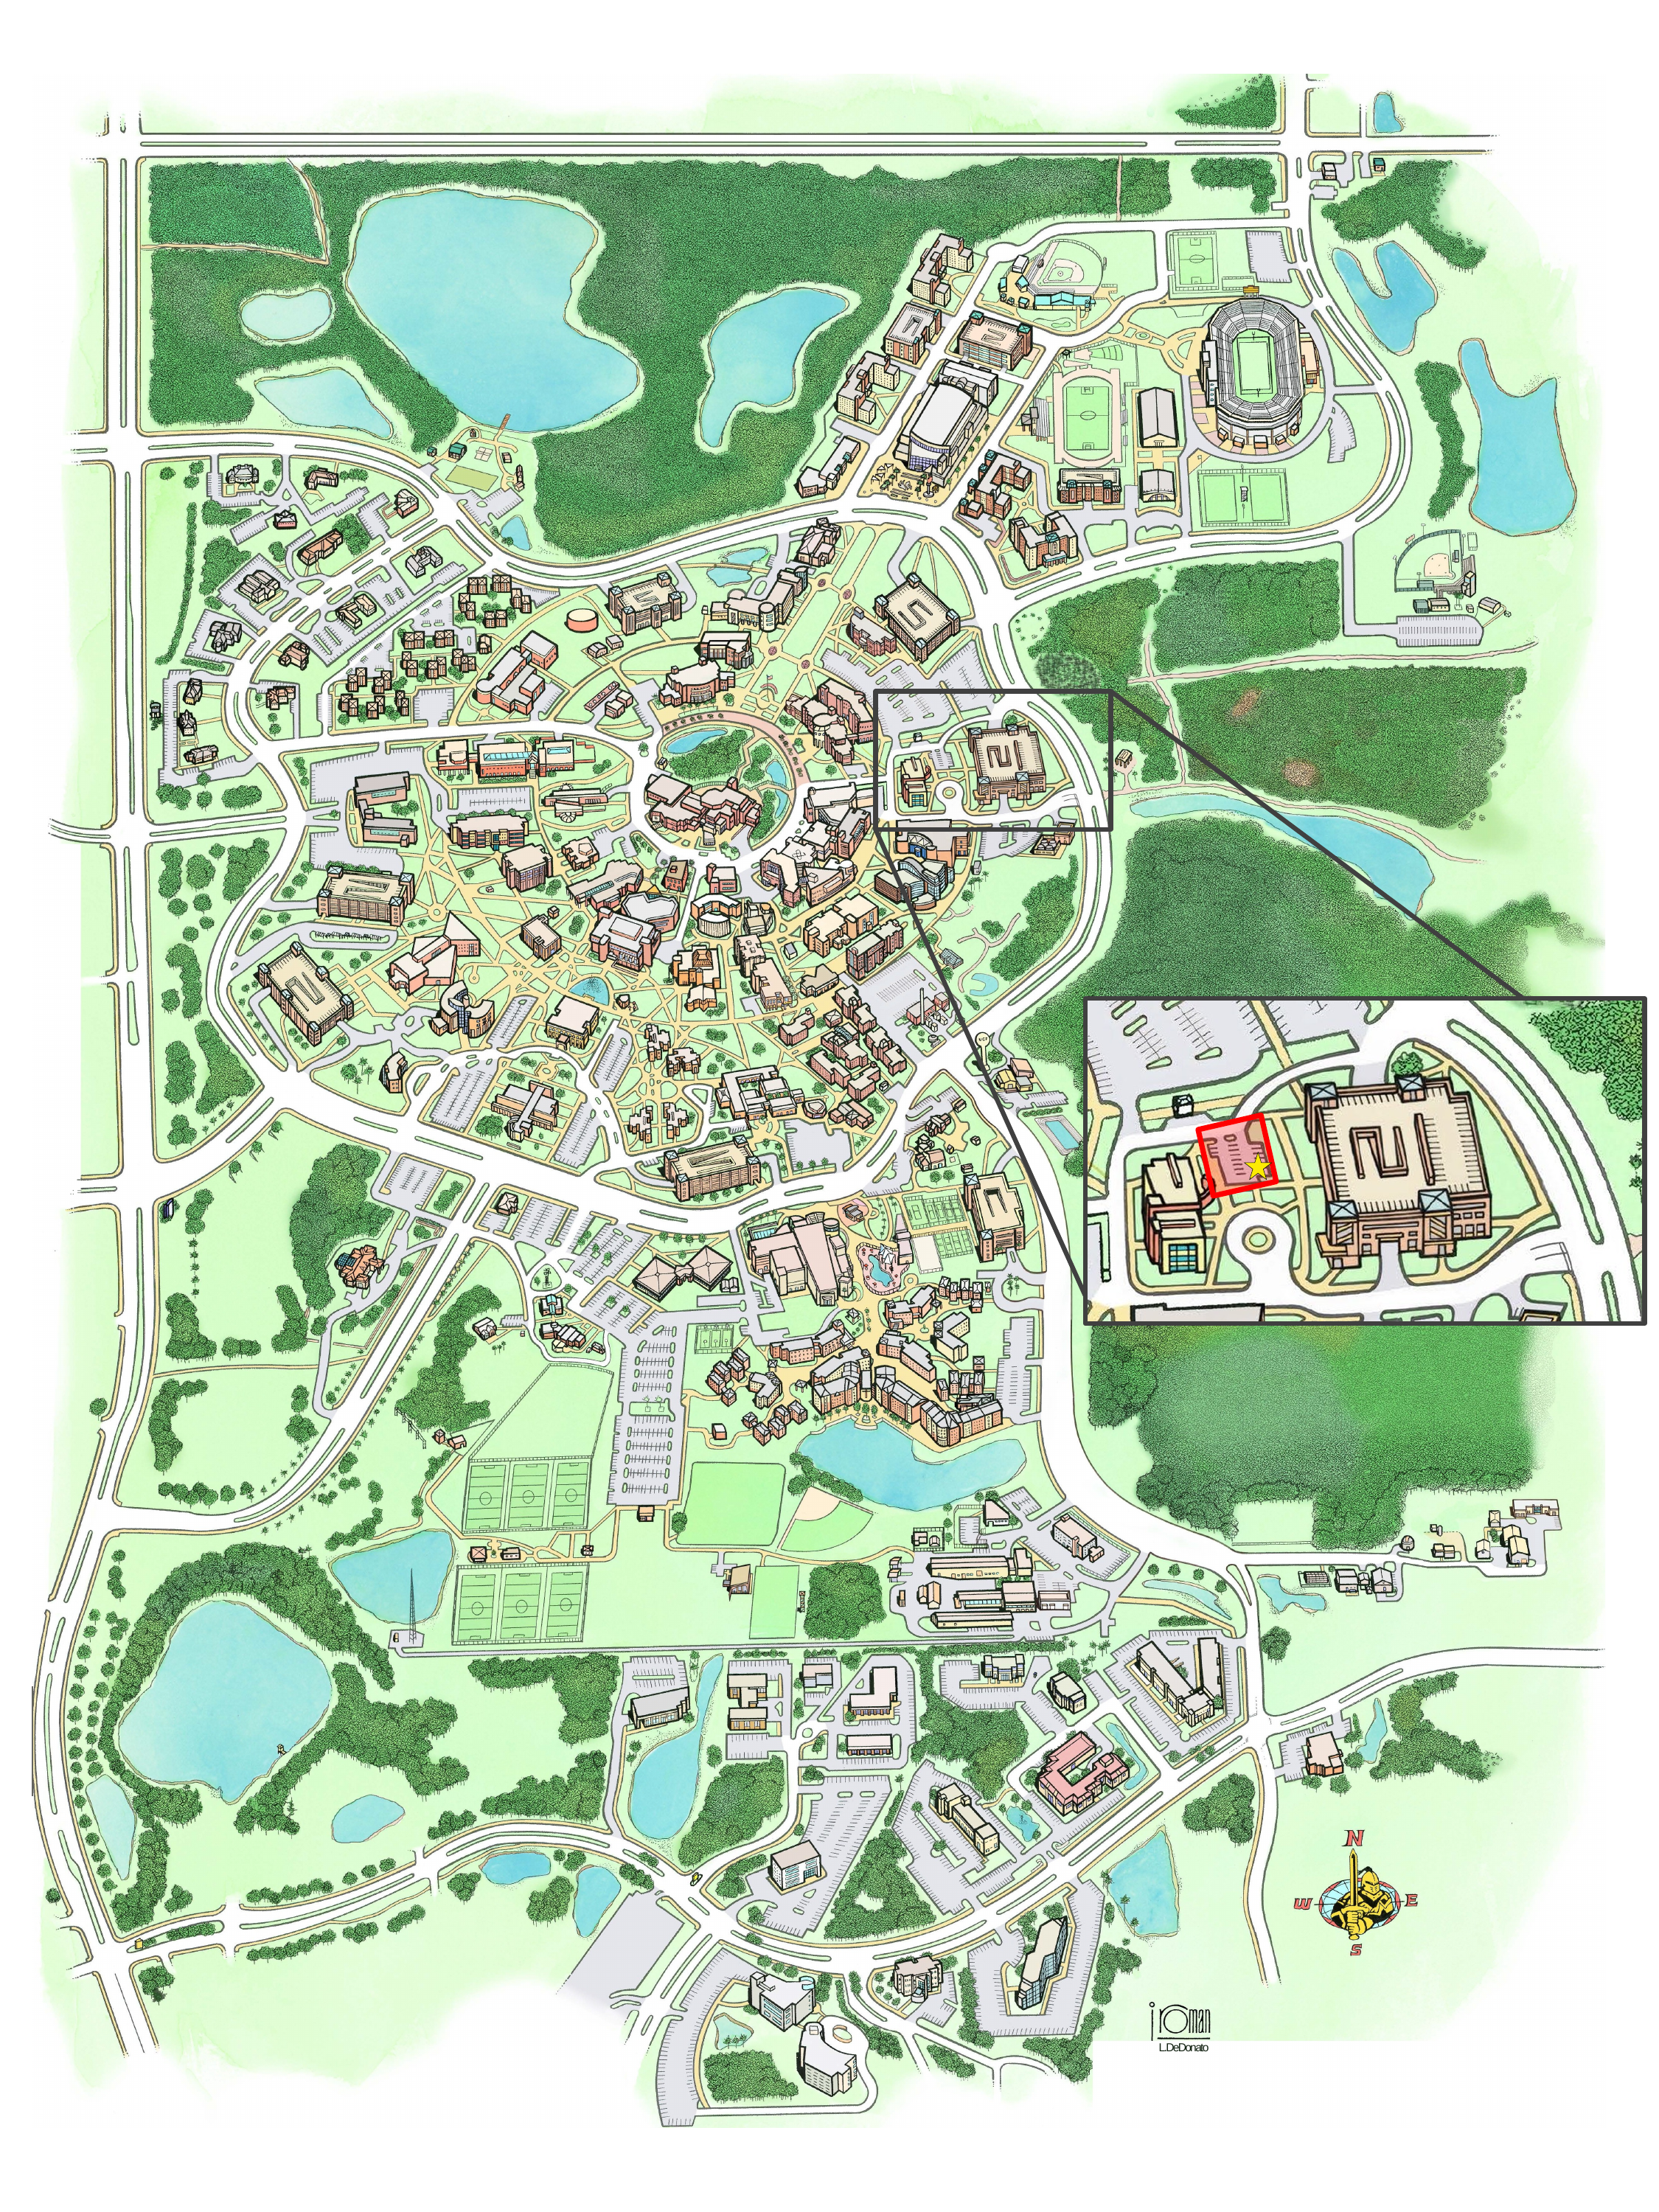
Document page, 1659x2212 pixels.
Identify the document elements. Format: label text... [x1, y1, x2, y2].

picture [1097, 831, 1110, 996]
text_box [874, 689, 1108, 831]
picture [1087, 1001, 1643, 1322]
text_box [875, 829, 1097, 1322]
text_box L.DeDonato [1157, 2039, 1210, 2054]
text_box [1110, 691, 1586, 999]
picture [32, 74, 1606, 2128]
text_box -· .: = [68, 1169, 129, 1197]
